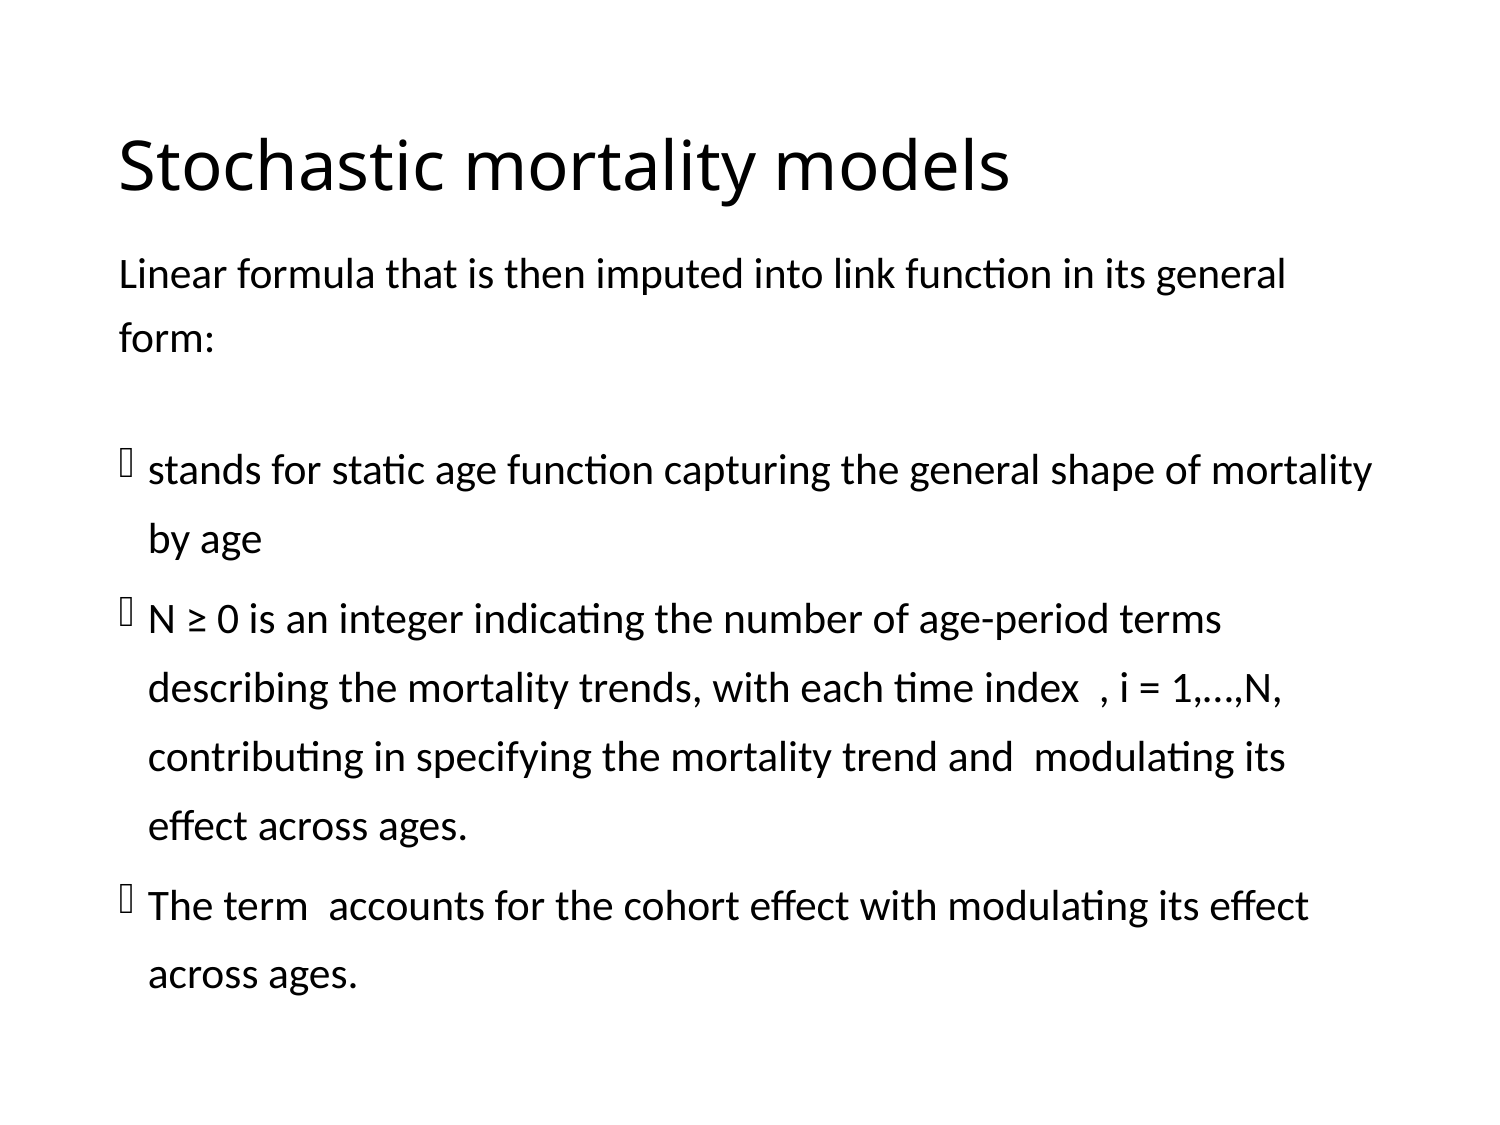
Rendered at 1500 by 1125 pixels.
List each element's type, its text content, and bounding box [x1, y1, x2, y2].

title Stochastic mortality models [103, 60, 1398, 278]
